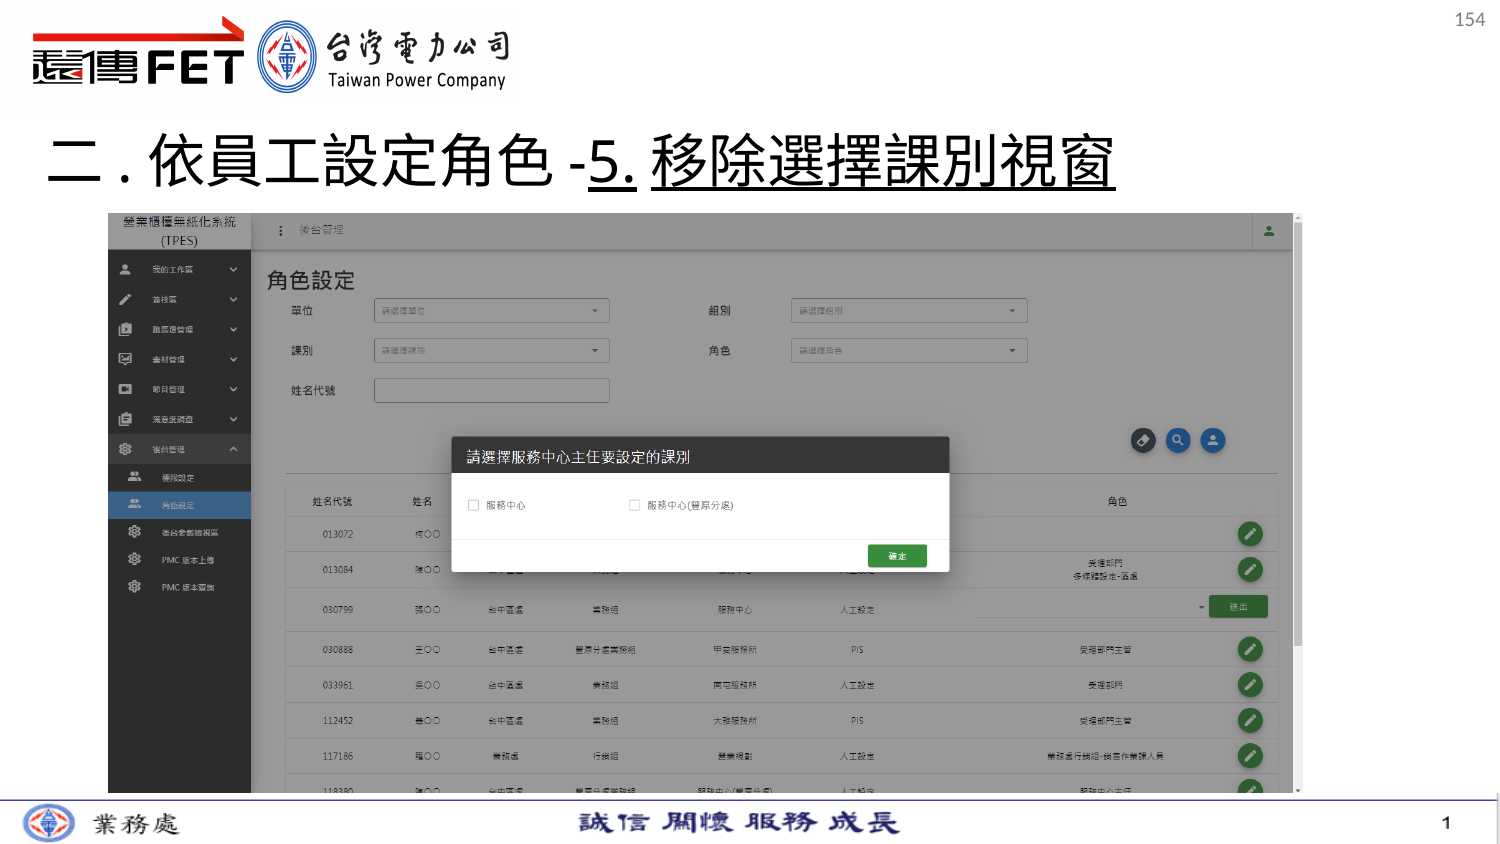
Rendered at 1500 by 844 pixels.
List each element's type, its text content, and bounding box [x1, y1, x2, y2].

text_box 二.依員工設定角色-5.移除選擇課別視窗 [30, 117, 1476, 217]
picture [0, 213, 1500, 844]
picture [0, 0, 519, 117]
